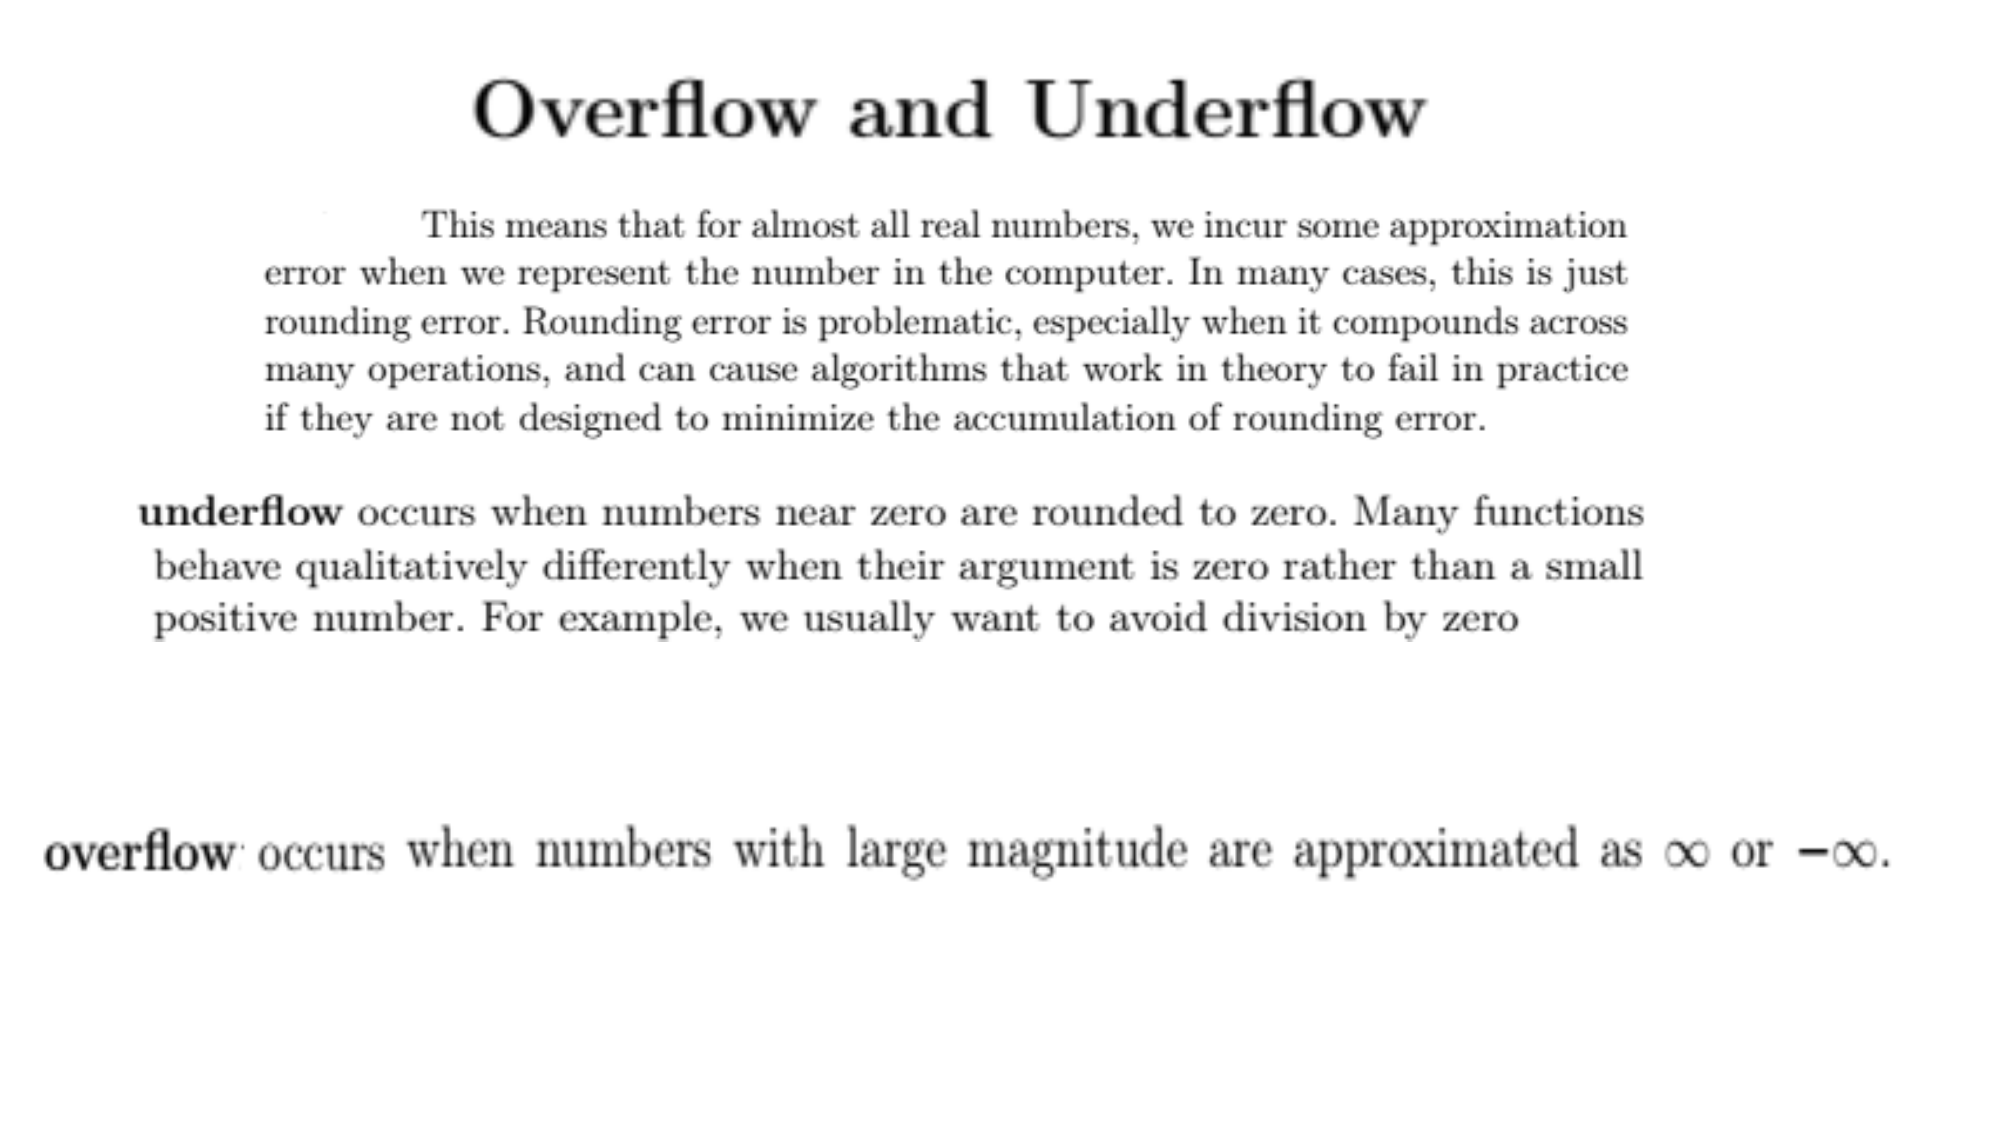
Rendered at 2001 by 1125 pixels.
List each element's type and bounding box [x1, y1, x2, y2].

picture [25, 808, 1900, 896]
picture [234, 17, 1652, 452]
picture [120, 482, 1652, 642]
